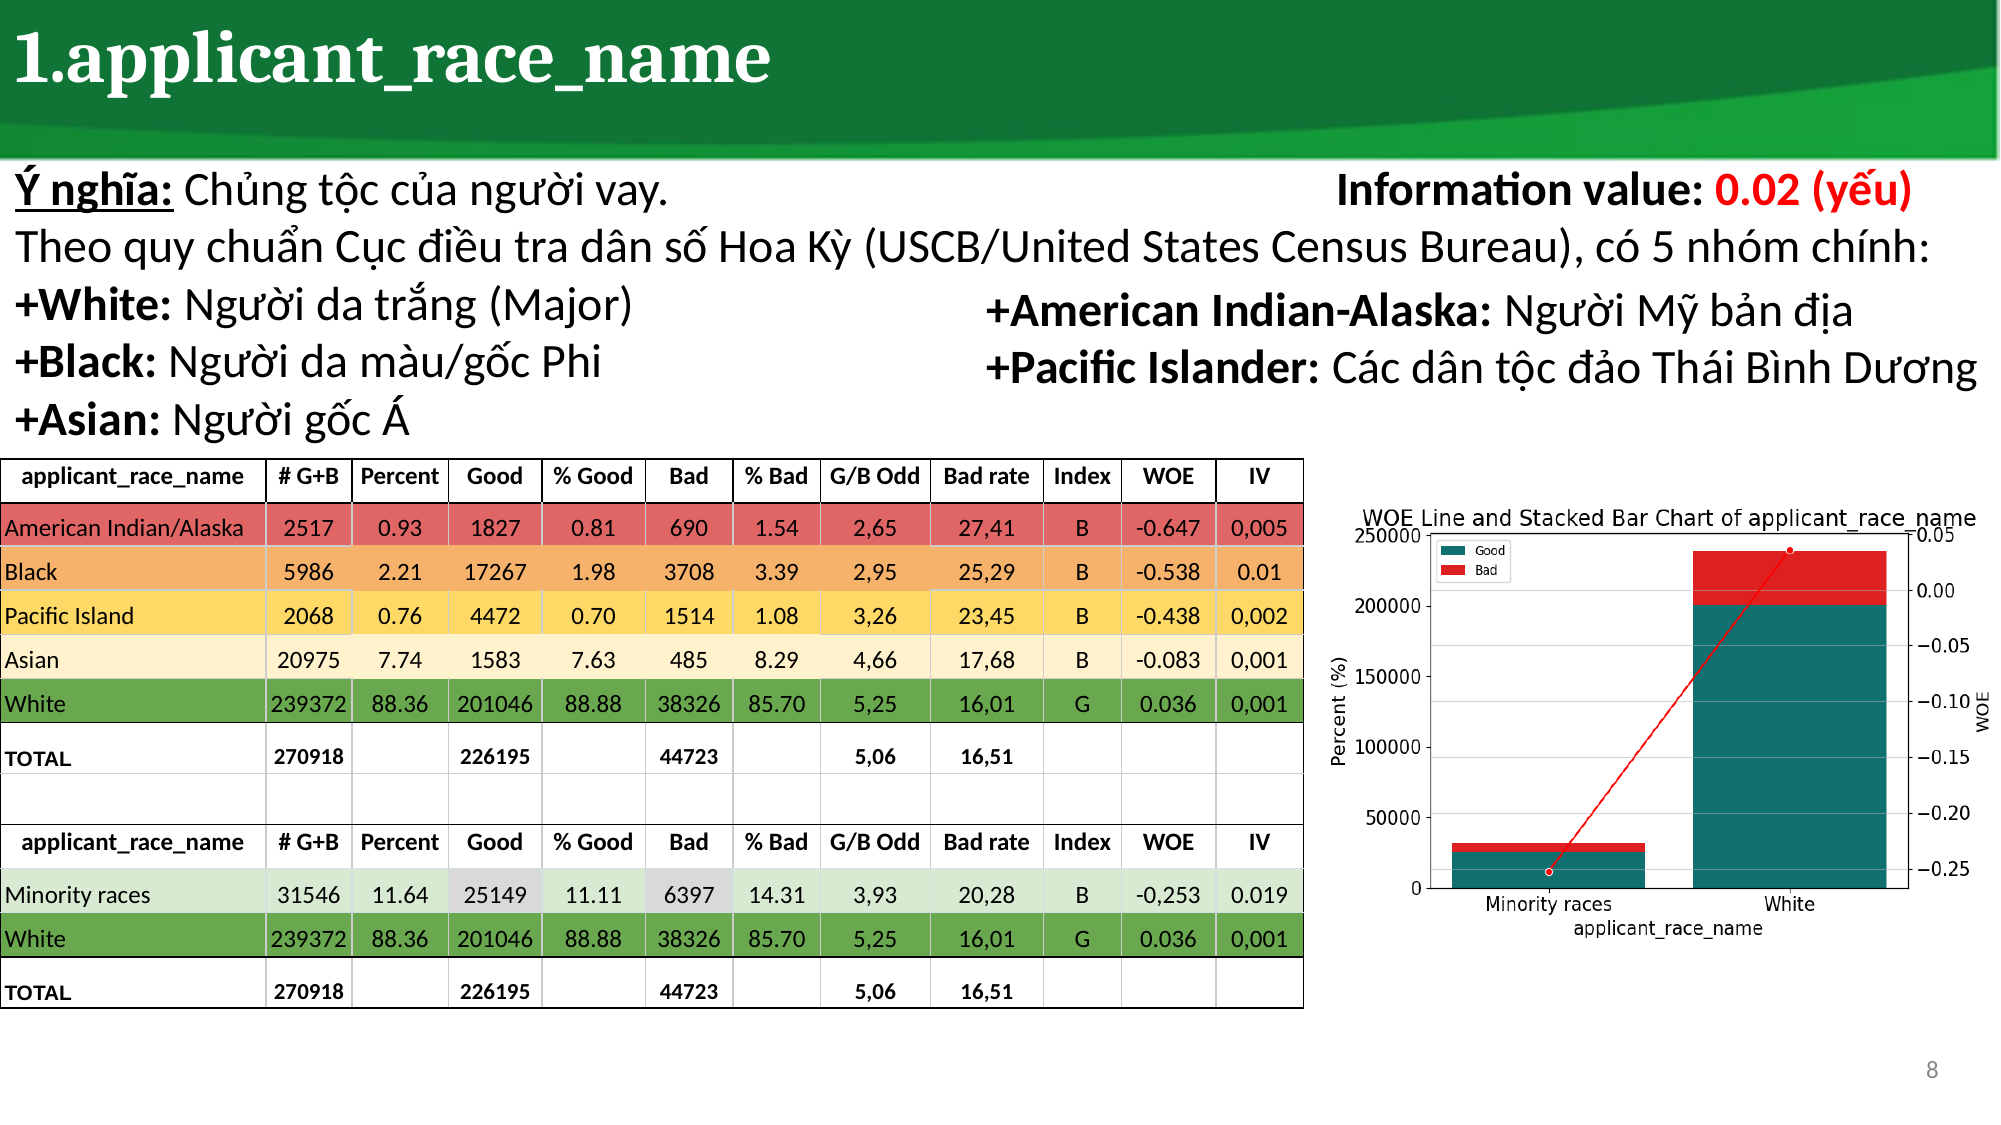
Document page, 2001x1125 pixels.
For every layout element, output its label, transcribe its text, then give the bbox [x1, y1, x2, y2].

table_cell G [1044, 913, 1121, 956]
table_cell 5,06 [821, 723, 930, 773]
table_cell B [1044, 635, 1121, 678]
table_cell [543, 723, 645, 773]
table_cell [353, 774, 448, 824]
table_header % Good [543, 460, 645, 502]
table_cell Bad rate [931, 825, 1043, 868]
table_cell 0.76 [353, 591, 448, 634]
table_cell # G+B [267, 825, 351, 868]
table_cell 6397 [646, 869, 732, 912]
table_cell [1122, 774, 1215, 824]
table_cell 44723 [646, 723, 732, 773]
table_cell 270918 [267, 723, 351, 773]
table_cell [449, 774, 541, 824]
table_cell 0.70 [543, 591, 645, 634]
table_cell 85.70 [734, 679, 820, 722]
table_header Good [449, 460, 541, 502]
table_cell B [1044, 869, 1121, 912]
table_cell 5,25 [821, 913, 930, 956]
table_cell 4472 [449, 591, 541, 634]
table_cell [543, 774, 645, 824]
table_cell 85.70 [734, 913, 820, 956]
table_cell 3,26 [821, 591, 930, 634]
table_cell -0.538 [1122, 547, 1215, 589]
table_cell 38326 [646, 913, 732, 956]
table_cell White [1, 679, 265, 722]
table_cell TOTAL [1, 723, 265, 773]
table_cell 226195 [449, 958, 541, 1007]
table_cell 1.98 [543, 547, 645, 589]
table_cell 3.39 [734, 547, 820, 589]
table_cell -0.083 [1122, 635, 1215, 678]
table_cell 17,68 [931, 635, 1043, 678]
table_cell 2517 [267, 504, 351, 545]
table_cell B [1044, 591, 1121, 634]
table_cell 25,29 [931, 547, 1043, 589]
table_cell 0.019 [1217, 869, 1303, 912]
table_header G/B Odd [821, 460, 930, 502]
table_cell [1122, 723, 1215, 773]
table_cell G/B Odd [821, 825, 930, 868]
table_cell 0.81 [543, 504, 645, 545]
table_cell 0,001 [1217, 913, 1303, 956]
table_header % Bad [734, 460, 820, 502]
table_cell 239372 [267, 679, 351, 722]
table_cell TOTAL [1, 958, 265, 1007]
table_cell 201046 [449, 679, 541, 722]
table_cell B [1044, 504, 1121, 545]
table_cell 0.93 [353, 504, 448, 545]
table_cell 2,95 [821, 547, 930, 589]
table_cell 0.036 [1122, 679, 1215, 722]
table_cell 2,65 [821, 504, 930, 545]
table_cell [267, 774, 351, 824]
table_cell 0,001 [1217, 635, 1303, 678]
table_cell 25149 [449, 869, 541, 912]
table_cell 485 [646, 635, 732, 678]
table_cell 8.29 [734, 635, 820, 678]
table_cell WOE [1122, 825, 1215, 868]
table_cell 5,25 [821, 679, 930, 722]
table_cell Bad [646, 825, 732, 868]
table_cell 88.88 [543, 679, 645, 722]
table_cell % Good [543, 825, 645, 868]
table_cell [353, 723, 448, 773]
table_cell 16,01 [931, 679, 1043, 722]
table_header Bad rate [931, 460, 1043, 502]
table_cell 88.36 [353, 679, 448, 722]
table_header Index [1044, 460, 1121, 502]
table_cell 0,002 [1217, 591, 1303, 634]
table_cell 690 [646, 504, 732, 545]
table_cell 270918 [267, 958, 351, 1007]
table_cell 5986 [267, 547, 351, 589]
table_header IV [1217, 460, 1303, 502]
title 1.applicant_race_name [0, 0, 2000, 106]
table_cell Pacific Island [1, 591, 265, 634]
table_cell 11.64 [353, 869, 448, 912]
table_cell [1122, 958, 1215, 1007]
table_cell 16,01 [931, 913, 1043, 956]
table_cell [1044, 723, 1121, 773]
table_cell 0,005 [1217, 504, 1303, 545]
table_cell 3,93 [821, 869, 930, 912]
table_cell 88.36 [353, 913, 448, 956]
table_cell [1044, 958, 1121, 1007]
table_cell 2.21 [353, 547, 448, 589]
table_cell Black [1, 547, 265, 589]
table_cell 239372 [267, 913, 351, 956]
table_cell 0,001 [1217, 679, 1303, 722]
table_cell 5,06 [821, 958, 930, 1007]
table_cell 2068 [267, 591, 351, 634]
table_header WOE [1122, 460, 1215, 502]
table_cell 31546 [267, 869, 351, 912]
table_cell 16,51 [931, 723, 1043, 773]
table_cell [1217, 958, 1303, 1007]
table_cell [931, 774, 1043, 824]
table_header Percent [353, 460, 448, 502]
table_cell 88.88 [543, 913, 645, 956]
table_cell B [1044, 547, 1121, 589]
table_cell -0.647 [1122, 504, 1215, 545]
table_cell 201046 [449, 913, 541, 956]
table_cell 1583 [449, 635, 541, 678]
table_cell -0,253 [1122, 869, 1215, 912]
table_cell Percent [353, 825, 448, 868]
table_cell 0.036 [1122, 913, 1215, 956]
slide_number ‹#› [1487, 1038, 1954, 1098]
table_cell 1827 [449, 504, 541, 545]
table_header applicant_race_name [1, 460, 265, 502]
table_cell % Bad [734, 825, 820, 868]
table_cell [734, 774, 820, 824]
table_cell 11.11 [543, 869, 645, 912]
table_cell White [1, 913, 265, 956]
table_cell [1, 774, 265, 824]
table_cell [1217, 723, 1303, 773]
table_cell [543, 958, 645, 1007]
table_cell [1044, 774, 1121, 824]
picture [0, 0, 2001, 1125]
table_cell Good [449, 825, 541, 868]
table_cell 7.63 [543, 635, 645, 678]
table_cell 38326 [646, 679, 732, 722]
table_header Bad [646, 460, 732, 502]
table_header # G+B [267, 460, 351, 502]
table_cell 17267 [449, 547, 541, 589]
table_cell 14.31 [734, 869, 820, 912]
table_cell 226195 [449, 723, 541, 773]
table_cell 20,28 [931, 869, 1043, 912]
table_cell Index [1044, 825, 1121, 868]
table_cell IV [1217, 825, 1303, 868]
table_cell 1514 [646, 591, 732, 634]
table_cell 1.08 [734, 591, 820, 634]
text_box +American Indian-Alaska: Người Mỹ bản địa +Pacific Islander: Các dân tộc đảo Thái Bình Dương [971, 263, 2000, 409]
table_cell -0.438 [1122, 591, 1215, 634]
table_cell [734, 723, 820, 773]
table_cell Asian [1, 635, 265, 678]
table_cell applicant_race_name [1, 825, 265, 868]
table_cell Minority races [1, 869, 265, 912]
table_cell 20975 [267, 635, 351, 678]
table_cell 0.01 [1217, 547, 1303, 589]
table_cell G [1044, 679, 1121, 722]
table_cell 7.74 [353, 635, 448, 678]
table_cell [734, 958, 820, 1007]
text_box Ý nghĩa: Chủng tộc của người vay. Information value: 0.02 (yếu) Theo quy chuẩn Cục điều tra dân số Hoa Kỳ (USCB/United States Census Bureau), có 5 nhóm chính: +White: Người da trắng (Major) +Black: Người da màu/gốc Phi +Asian: Người gốc Á [0, 142, 2000, 460]
table_cell 27,41 [931, 504, 1043, 545]
table_cell 23,45 [931, 591, 1043, 634]
table_cell [353, 958, 448, 1007]
table_cell 1.54 [734, 504, 820, 545]
table_cell American Indian/Alaska [1, 504, 265, 545]
table_cell [1217, 774, 1303, 824]
table_cell [646, 774, 732, 824]
table_cell 44723 [646, 958, 732, 1007]
table_cell [821, 774, 930, 824]
table_cell 16,51 [931, 958, 1043, 1007]
table_cell 4,66 [821, 635, 930, 678]
table_cell 3708 [646, 547, 732, 589]
